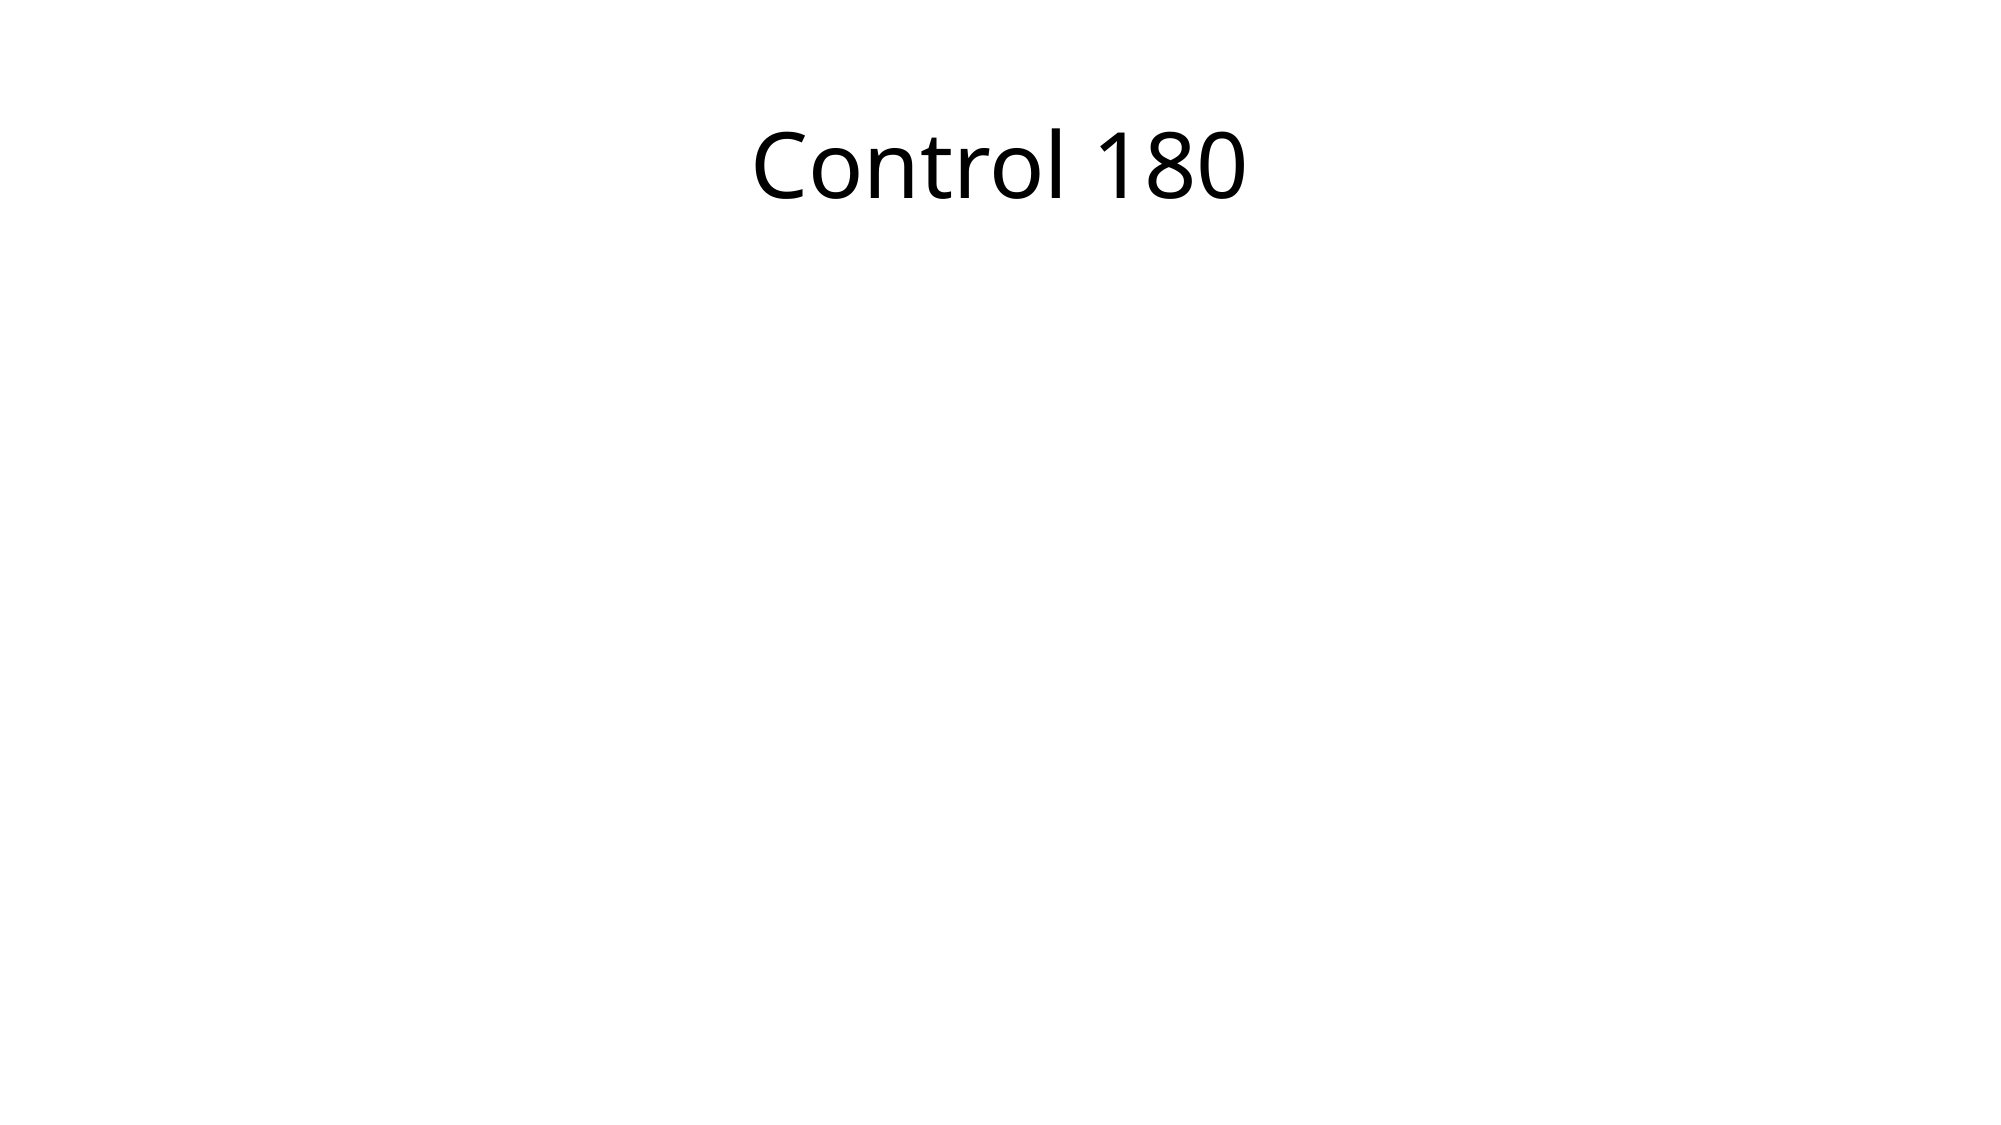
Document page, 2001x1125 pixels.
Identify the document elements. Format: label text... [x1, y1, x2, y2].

title Control 180 [137, 59, 1863, 278]
